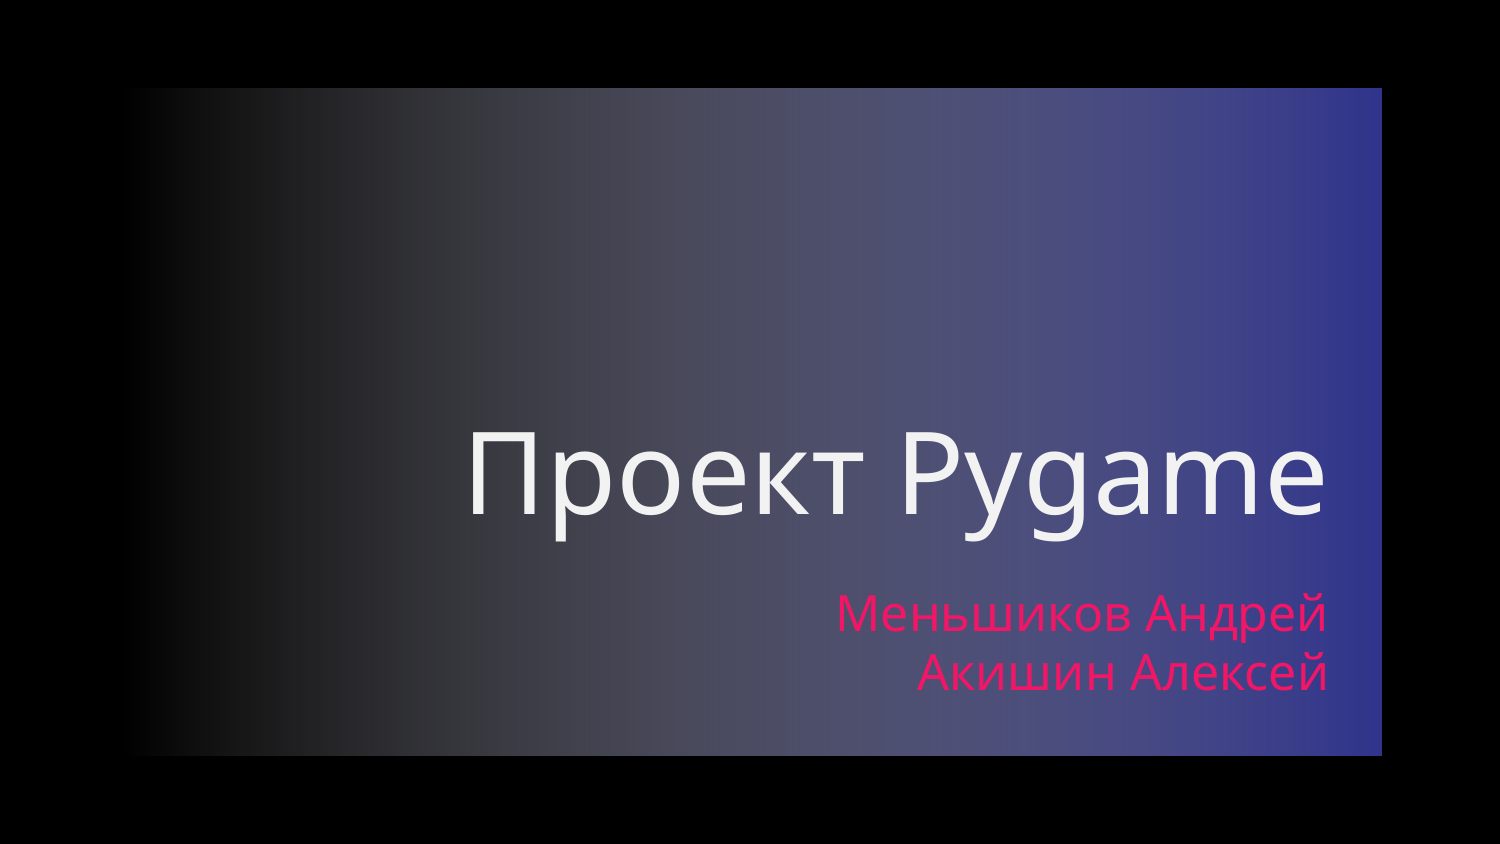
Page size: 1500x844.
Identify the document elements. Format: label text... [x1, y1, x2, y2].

title Проект Pygame [375, 384, 1345, 515]
subtitle Меньшиков Андрей [510, 565, 1345, 625]
text_box Акишин Алексей [510, 625, 1345, 711]
